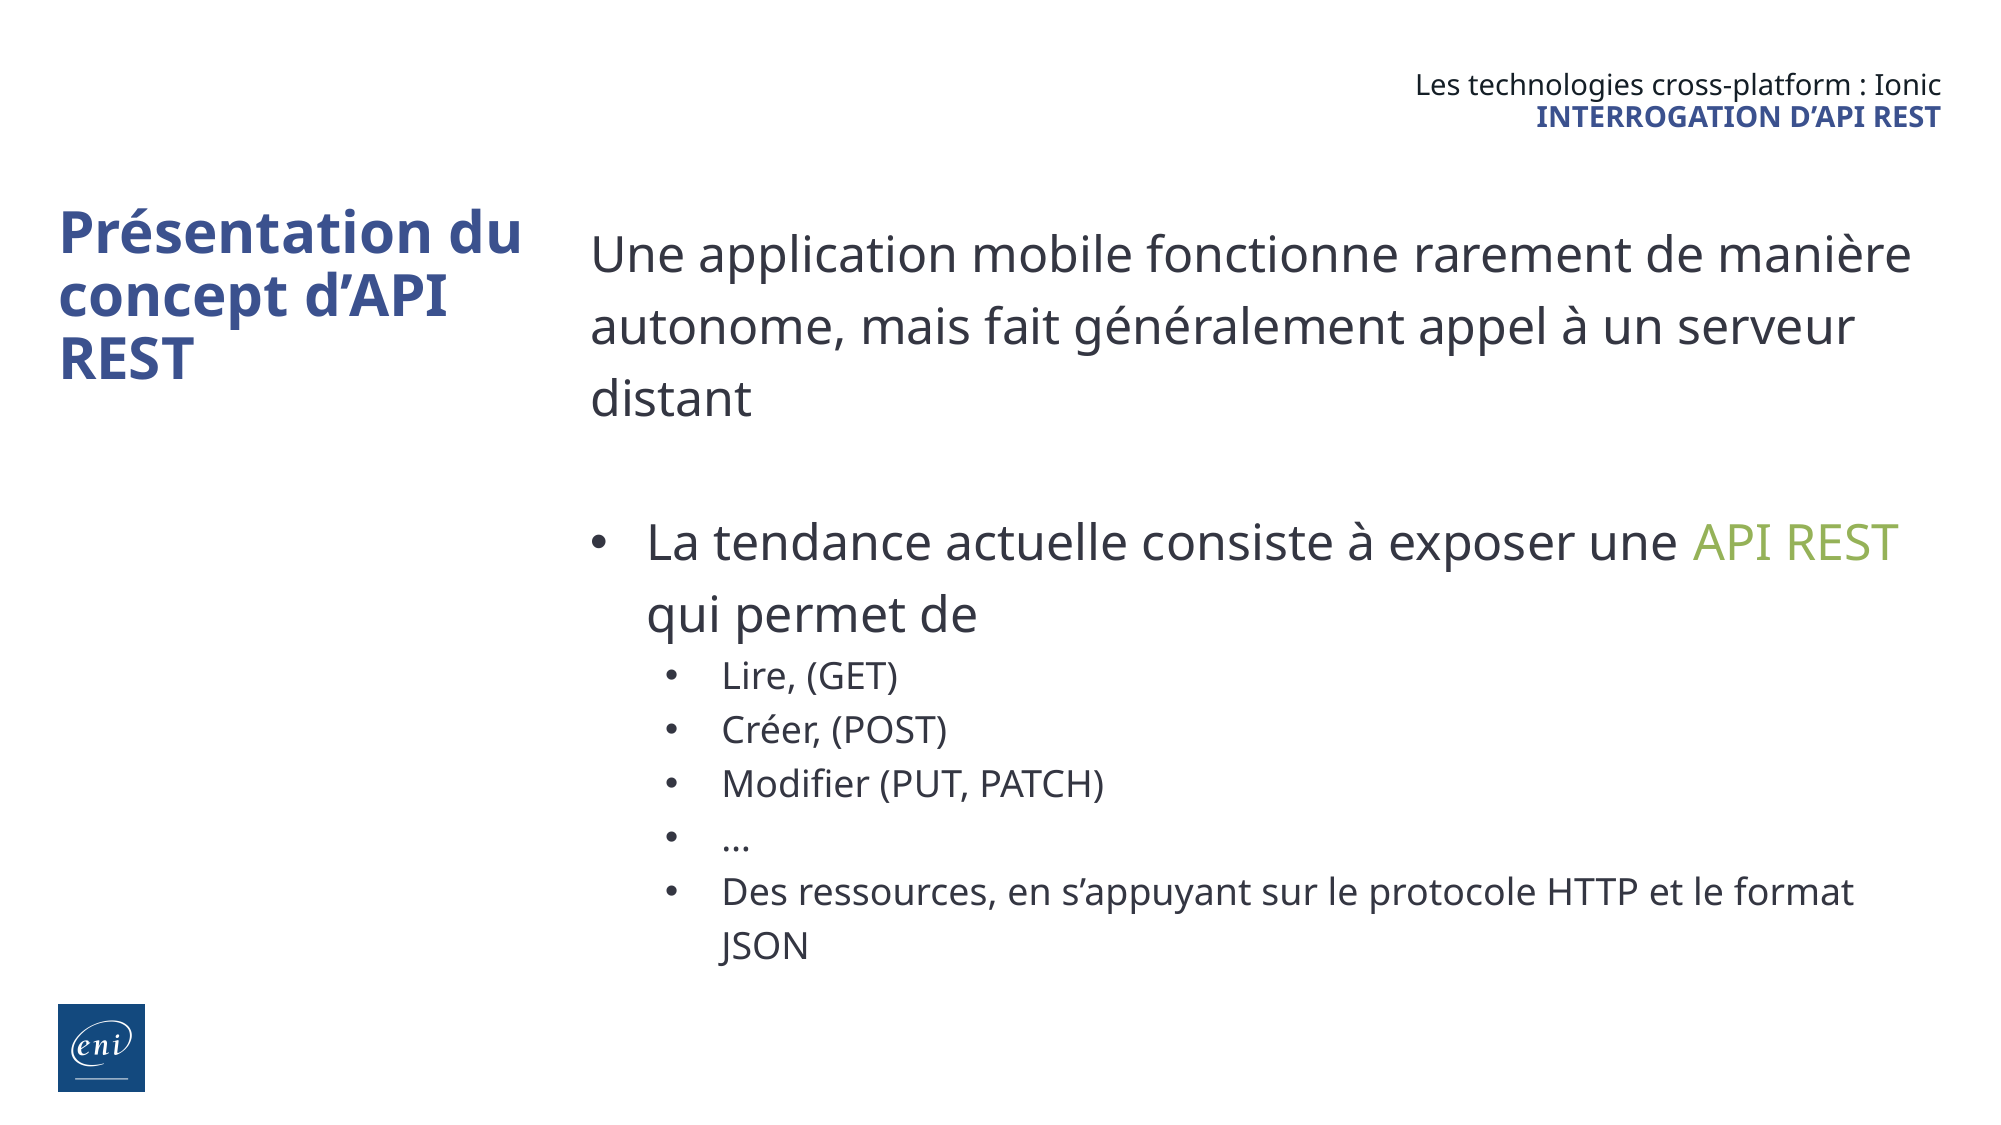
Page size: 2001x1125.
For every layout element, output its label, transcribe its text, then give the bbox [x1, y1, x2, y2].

text_box Une application mobile fonctionne rarement de manière autonome, mais fait généralement appel à un serveur distant La tendance actuelle consiste à exposer une API REST qui permet de Lire, (GET) Créer, (POST) Modifier (PUT, PATCH) … Des ressources, en s’appuyant sur le protocole HTTP et le format JSON [575, 203, 1942, 975]
text_box Présentation du concept d’API REST [58, 203, 526, 929]
picture [58, 1004, 145, 1092]
text_box Les technologies cross-platform : Ionic Interrogation d’API REST [627, 70, 1942, 160]
